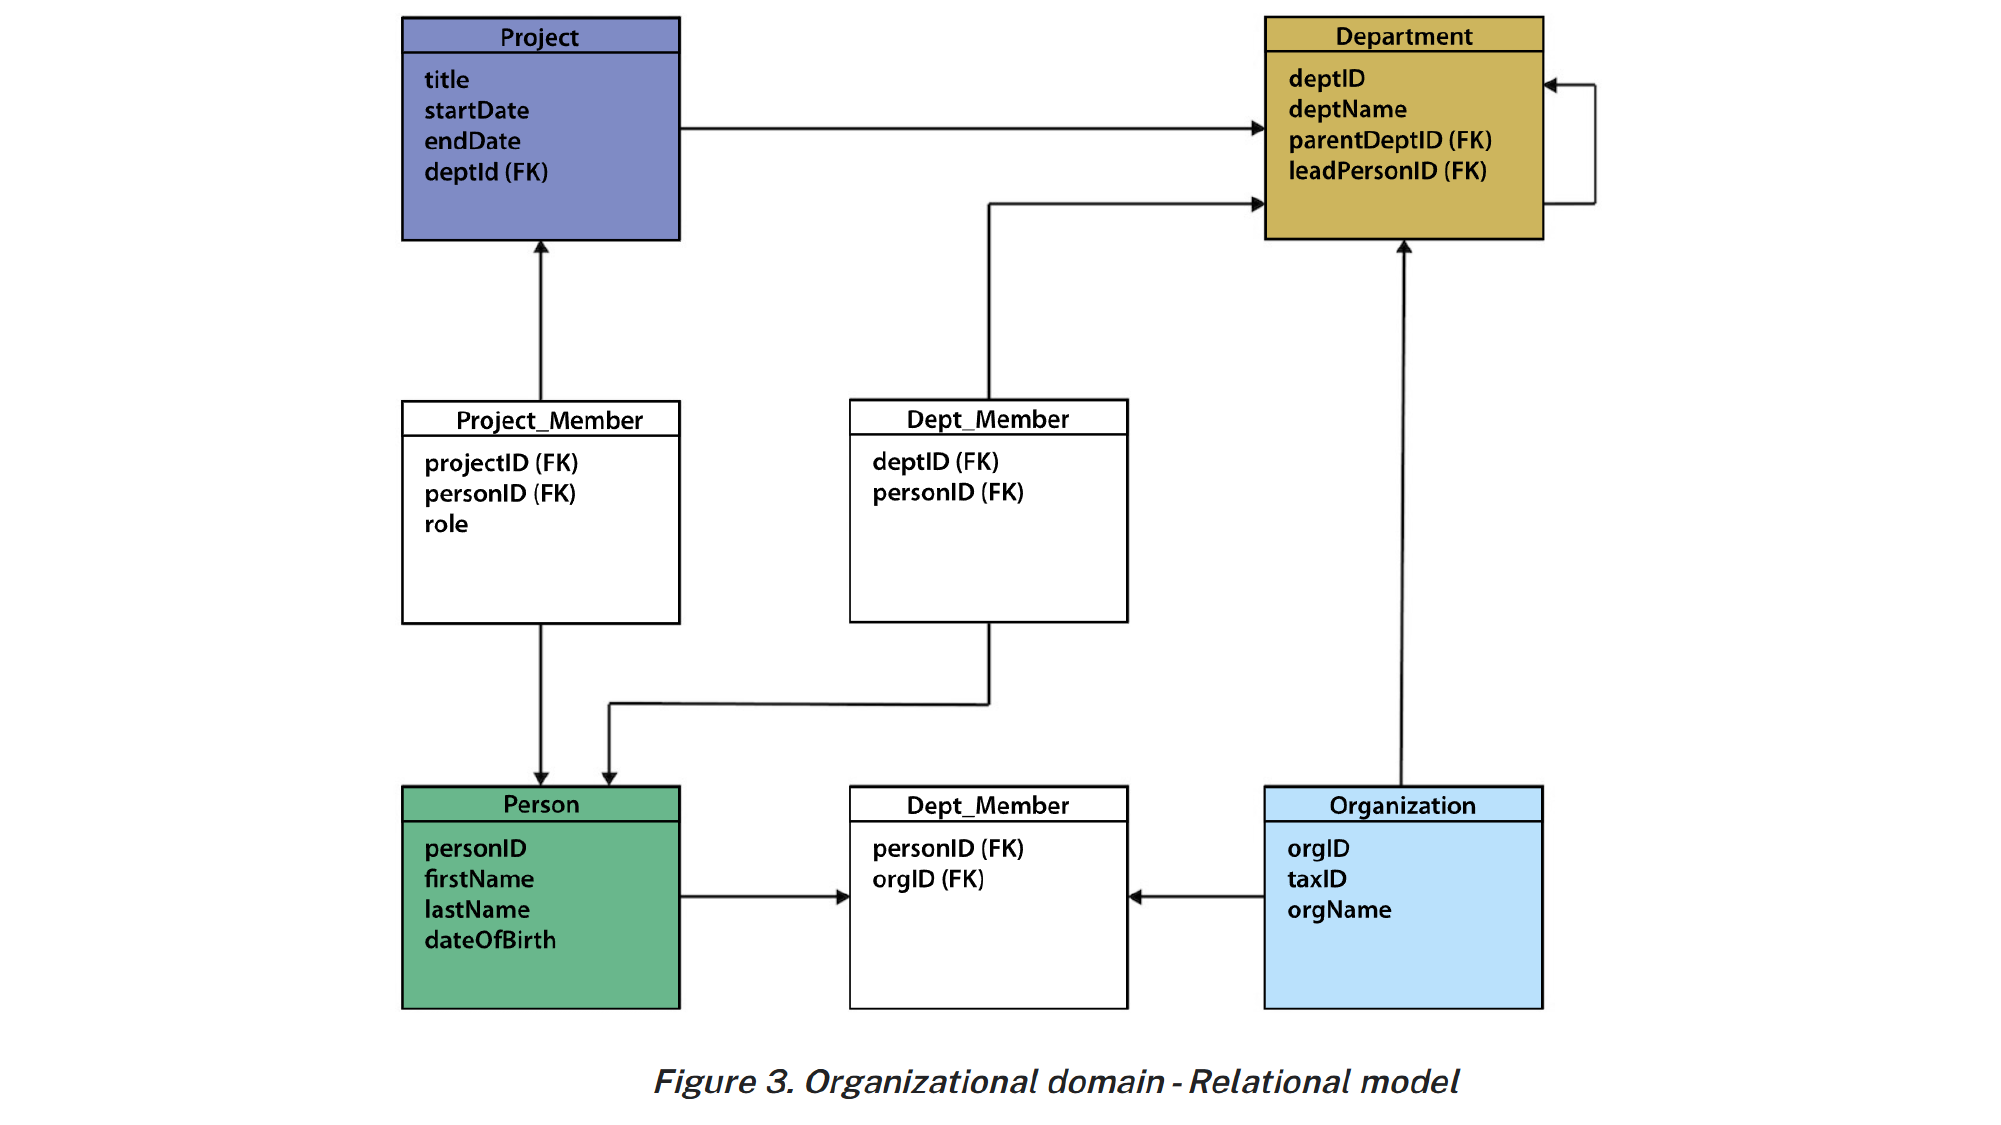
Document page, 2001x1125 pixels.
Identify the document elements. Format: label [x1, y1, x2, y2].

picture [388, 0, 1611, 1125]
